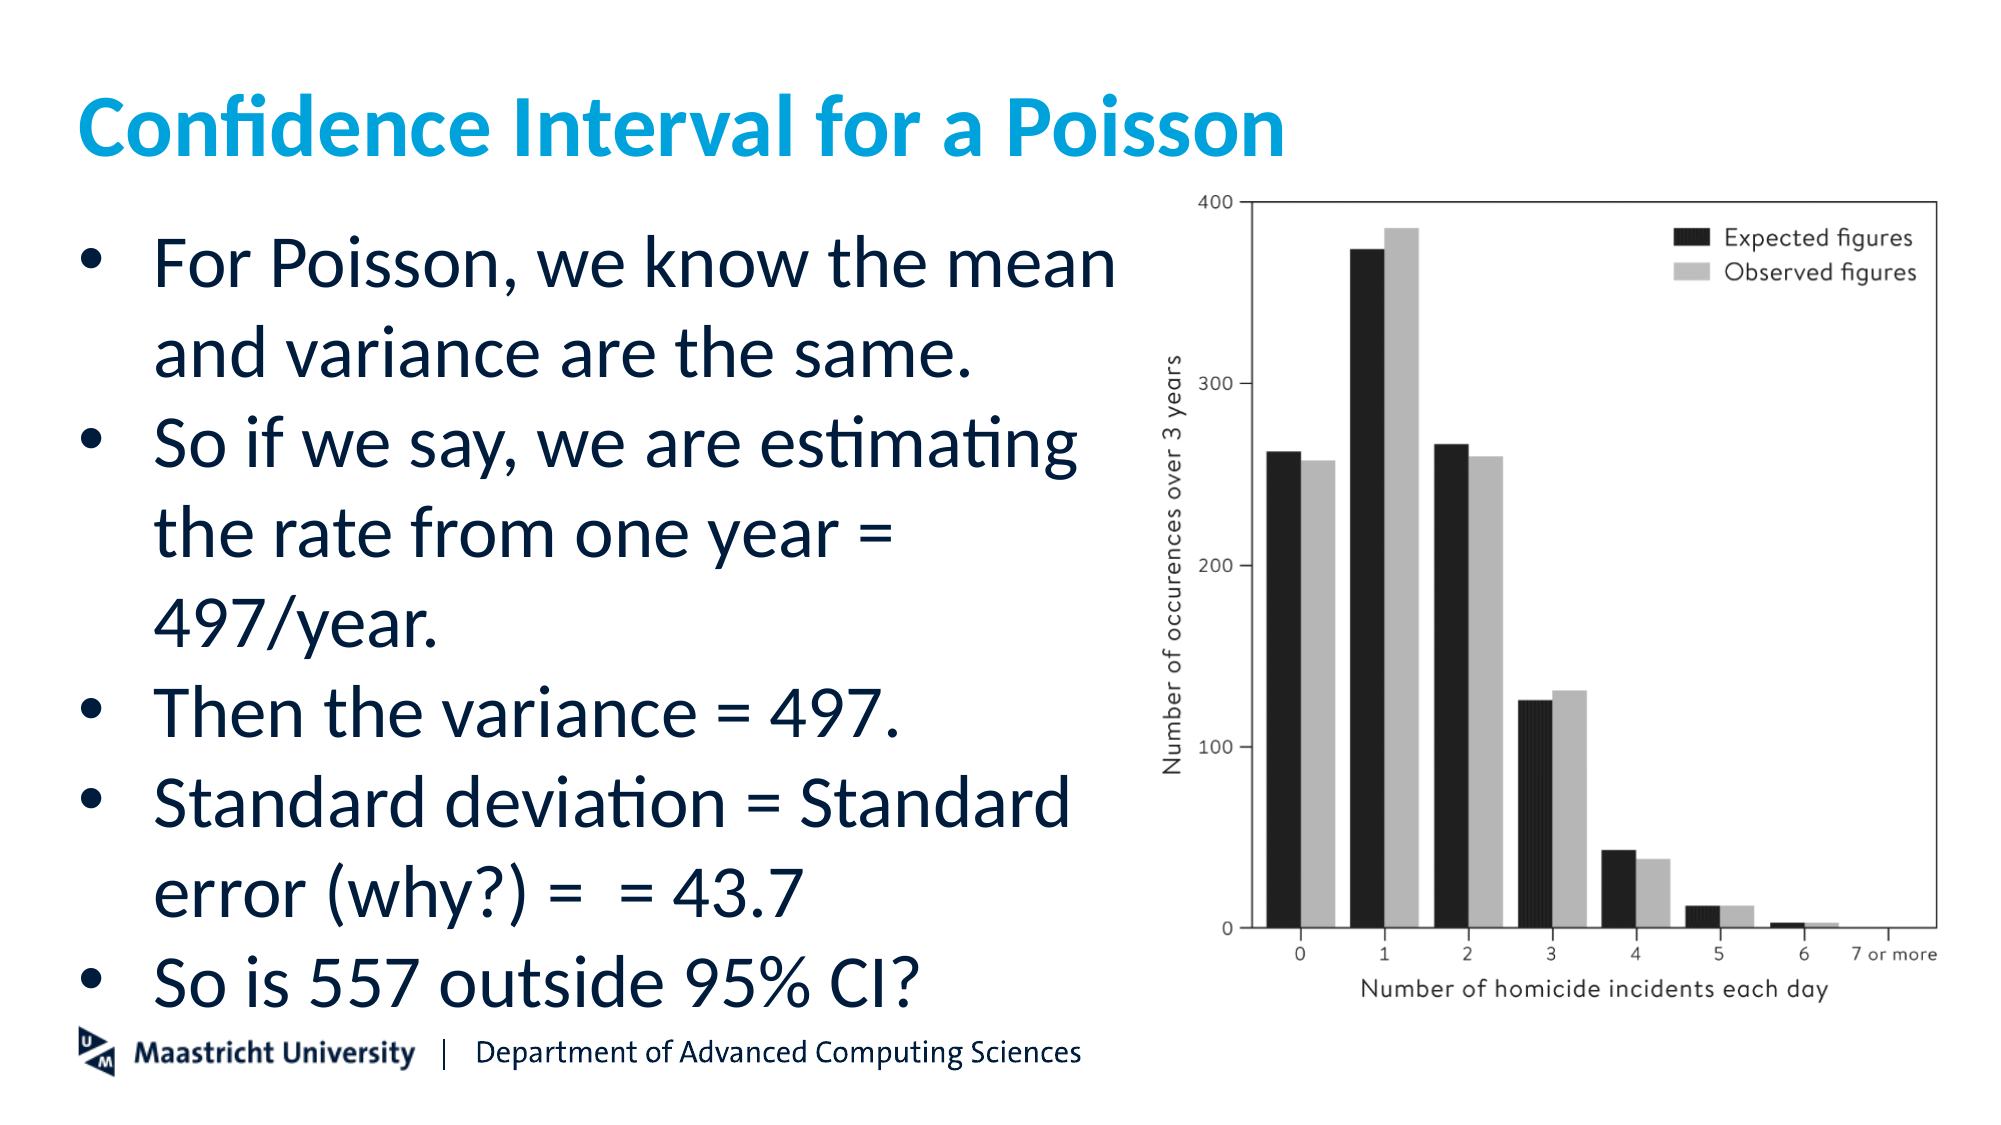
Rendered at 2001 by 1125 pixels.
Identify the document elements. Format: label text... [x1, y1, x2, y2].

title Confidence Interval for a Poisson [78, 67, 1900, 192]
picture [1130, 182, 1969, 1010]
